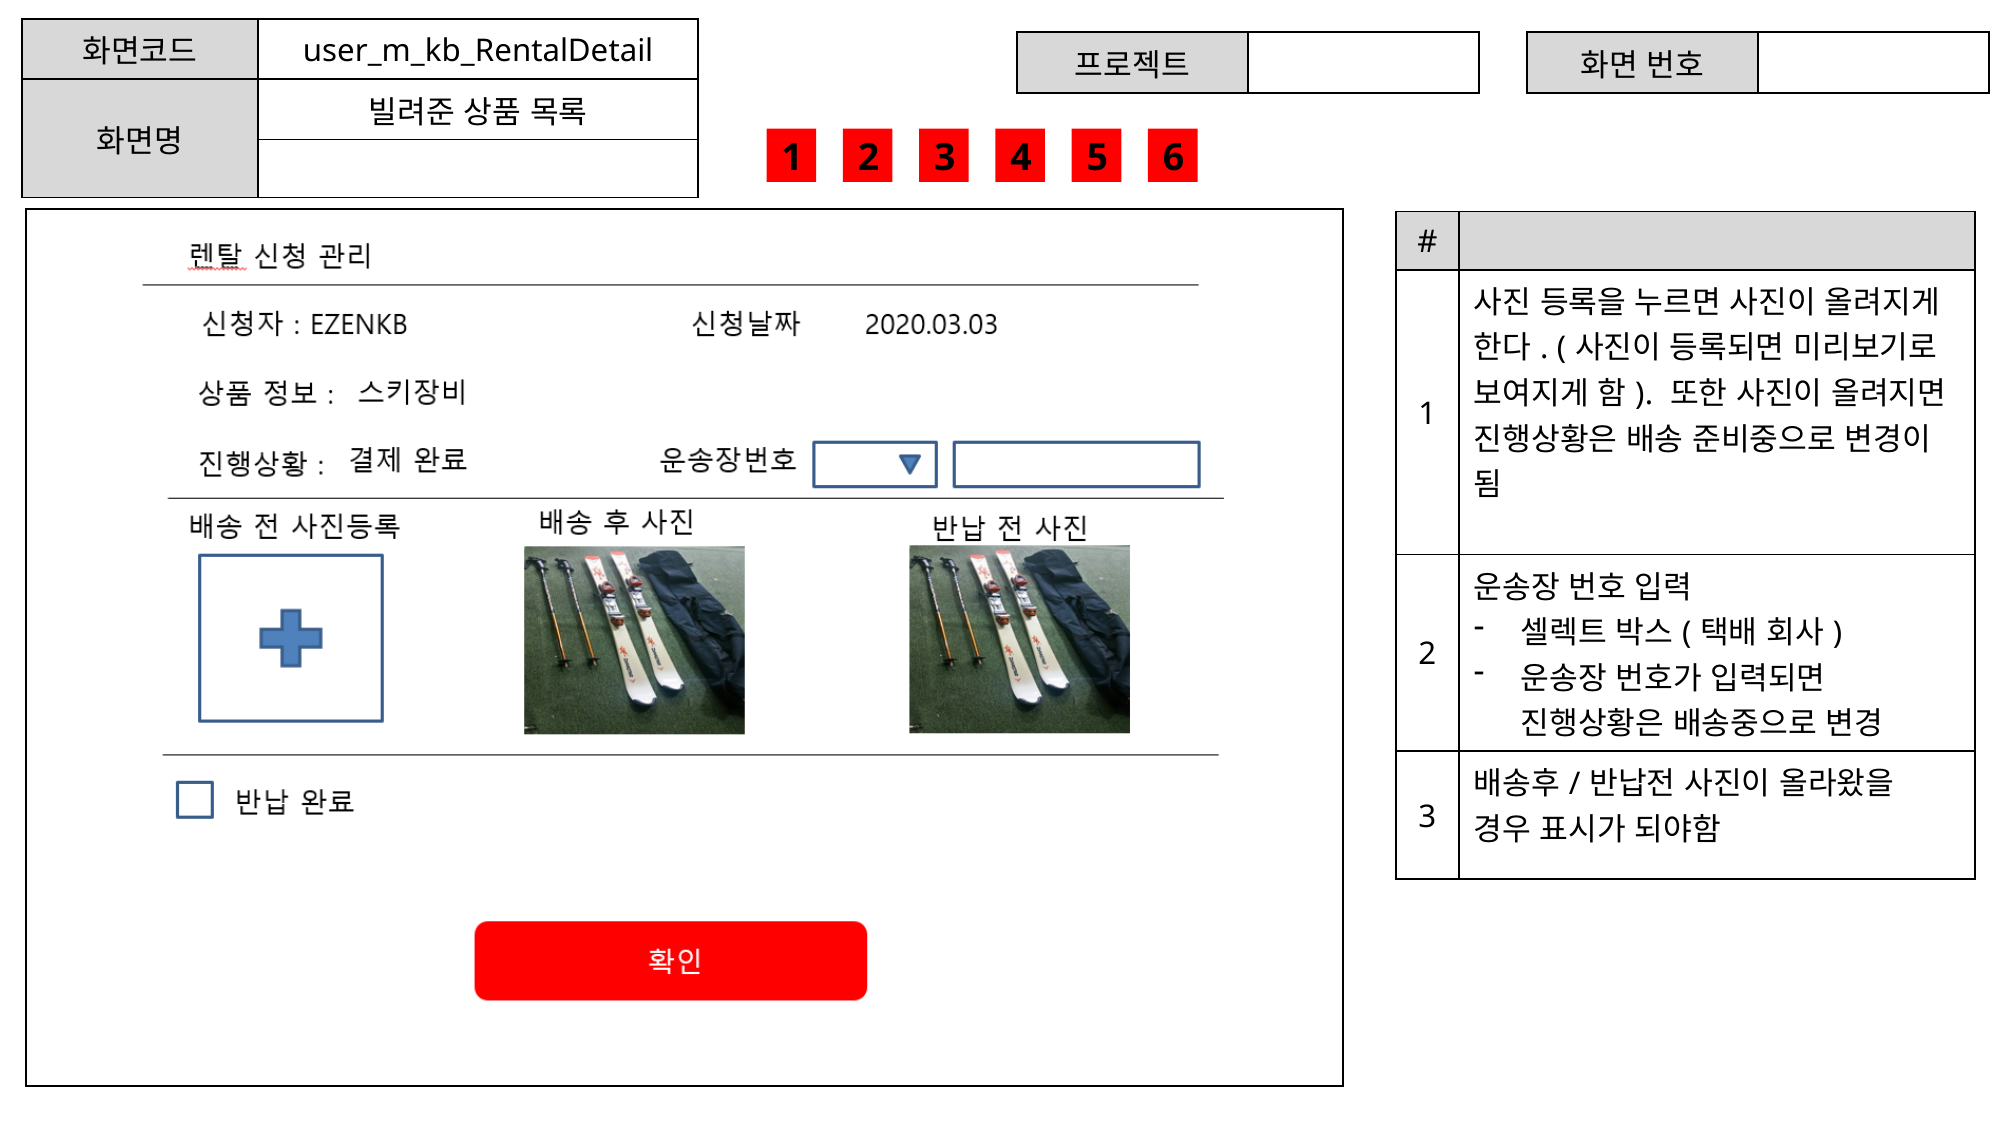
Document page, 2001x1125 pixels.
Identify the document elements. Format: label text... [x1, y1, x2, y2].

text_box 3 [919, 128, 969, 182]
table_header 프로젝트 [1018, 33, 1247, 92]
text_box [25, 208, 1344, 1087]
table_cell 운송장 번호 입력 셀렉트 박스(택배 회사) 운송장 번호가 입력되면 진행상황은 배송중으로 변경 [1460, 555, 1974, 750]
text_box 5 [1071, 128, 1122, 182]
picture [139, 220, 1225, 1010]
table_cell [259, 140, 697, 197]
table_cell 3 [1397, 752, 1458, 878]
text_box 1 [766, 128, 817, 182]
table_header [1249, 33, 1478, 92]
table_cell 화면명 [23, 80, 257, 197]
table_cell 1 [1397, 271, 1458, 554]
table_header 화면코드 [23, 20, 257, 78]
table_header 화면 번호 [1528, 33, 1757, 92]
table_header # [1397, 212, 1458, 269]
text_box 4 [995, 128, 1045, 182]
table_header user_m_kb_RentalDetail [259, 20, 697, 78]
text_box 6 [1147, 128, 1198, 182]
table_header [1460, 212, 1974, 269]
table_cell 2 [1397, 555, 1458, 750]
text_box 2 [842, 128, 893, 182]
table_cell 빌려준 상품 목록 [259, 80, 697, 139]
table_cell 사진 등록을 누르면 사진이 올려지게 한다. (사진이 등록되면 미리보기로 보여지게 함). 또한 사진이 올려지면 진행상황은 배송 준비중으로 변경이 됨 [1460, 271, 1974, 554]
table_header [1759, 33, 1988, 92]
table_cell 배송후/반납전 사진이 올라왔을 경우 표시가 되야함 [1460, 752, 1974, 878]
